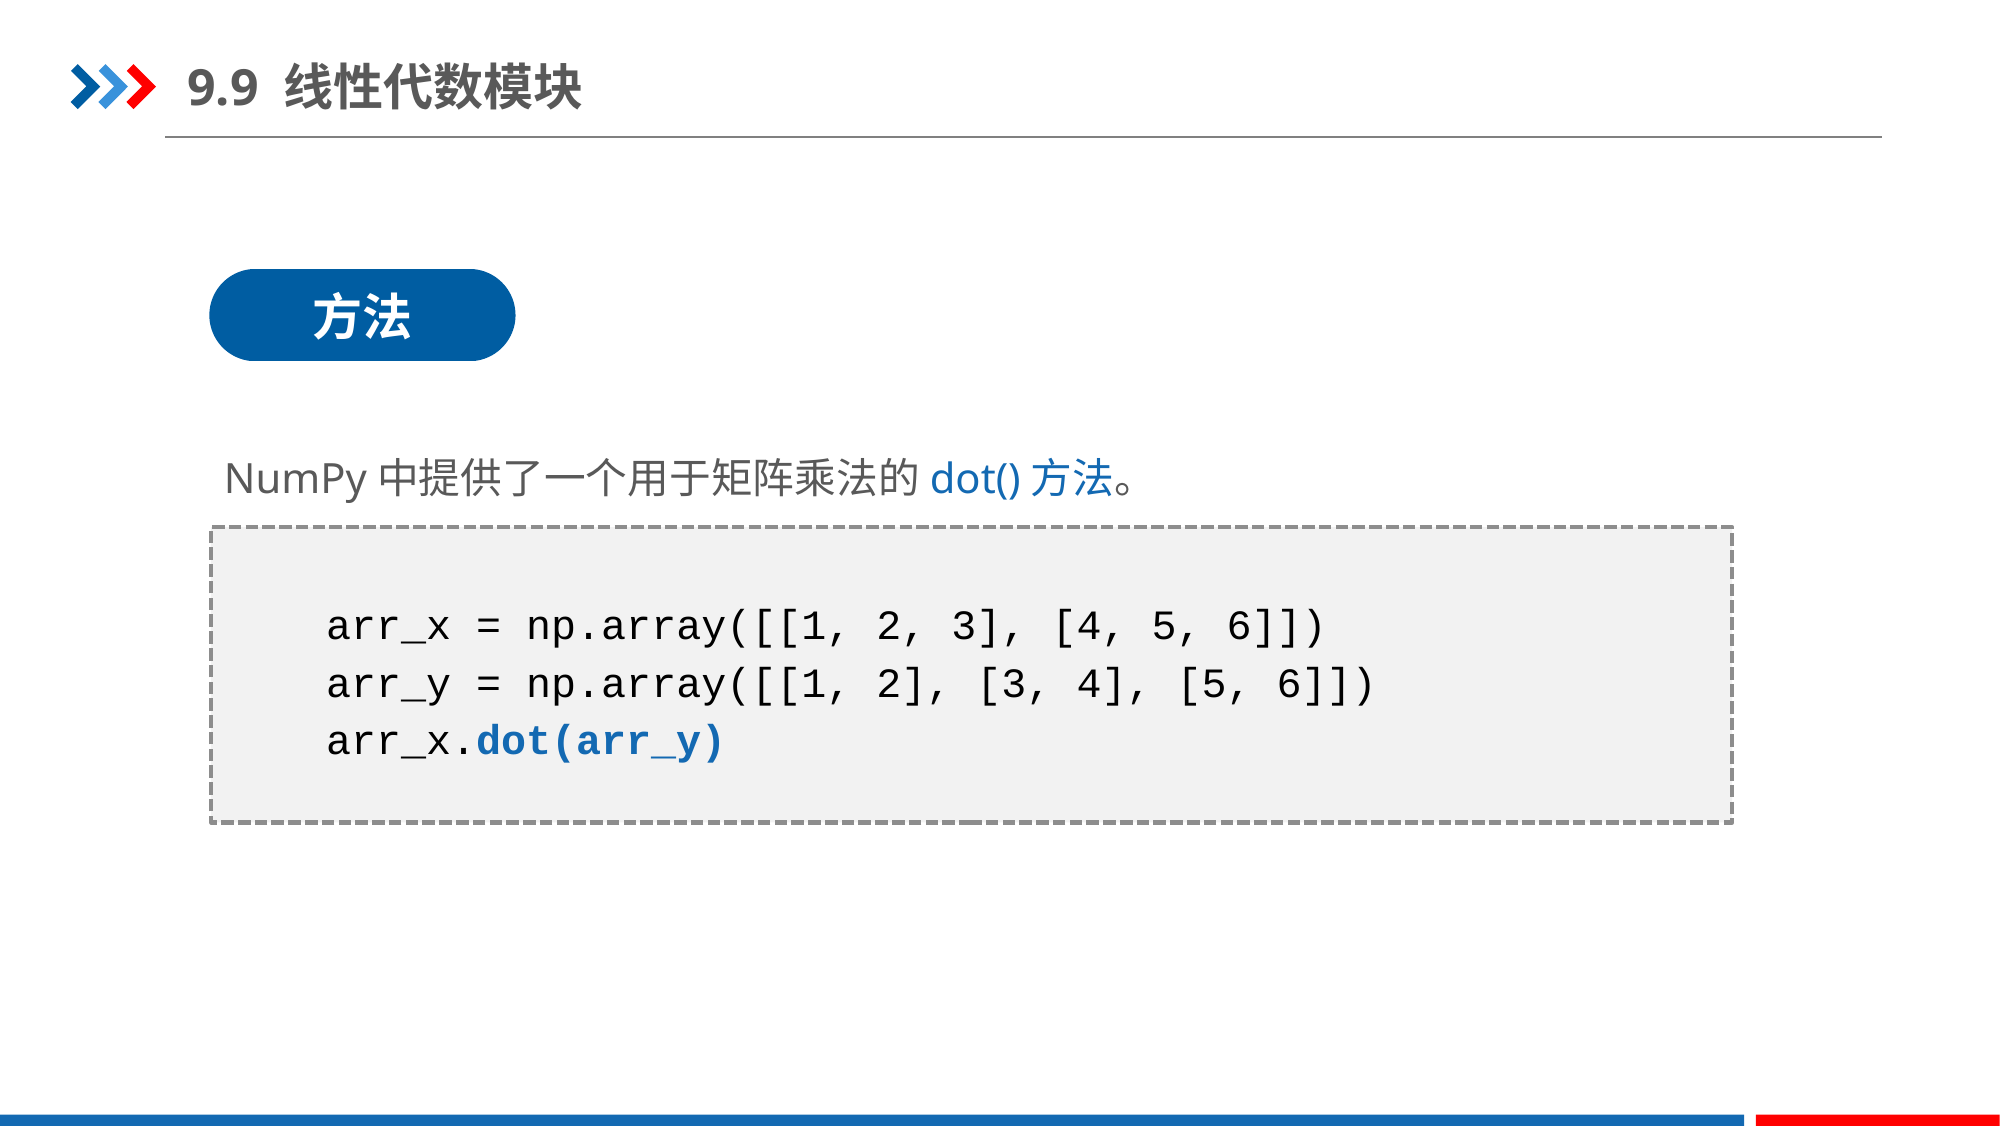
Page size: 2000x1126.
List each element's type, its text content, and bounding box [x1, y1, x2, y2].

text_box 方法 [207, 266, 518, 364]
text_box arr_x = np.array([[1, 2, 3], [4, 5, 6]]) arr_y = np.array([[1, 2], [3, 4], [5, 6]]) arr_x.dot(arr_y) [267, 582, 1678, 771]
text_box [209, 525, 1734, 825]
text_box 9.9 线性代数模块 [187, 43, 1024, 127]
text_box NumPy中提供了一个用于矩阵乘法的dot()方法。 [209, 418, 1249, 509]
